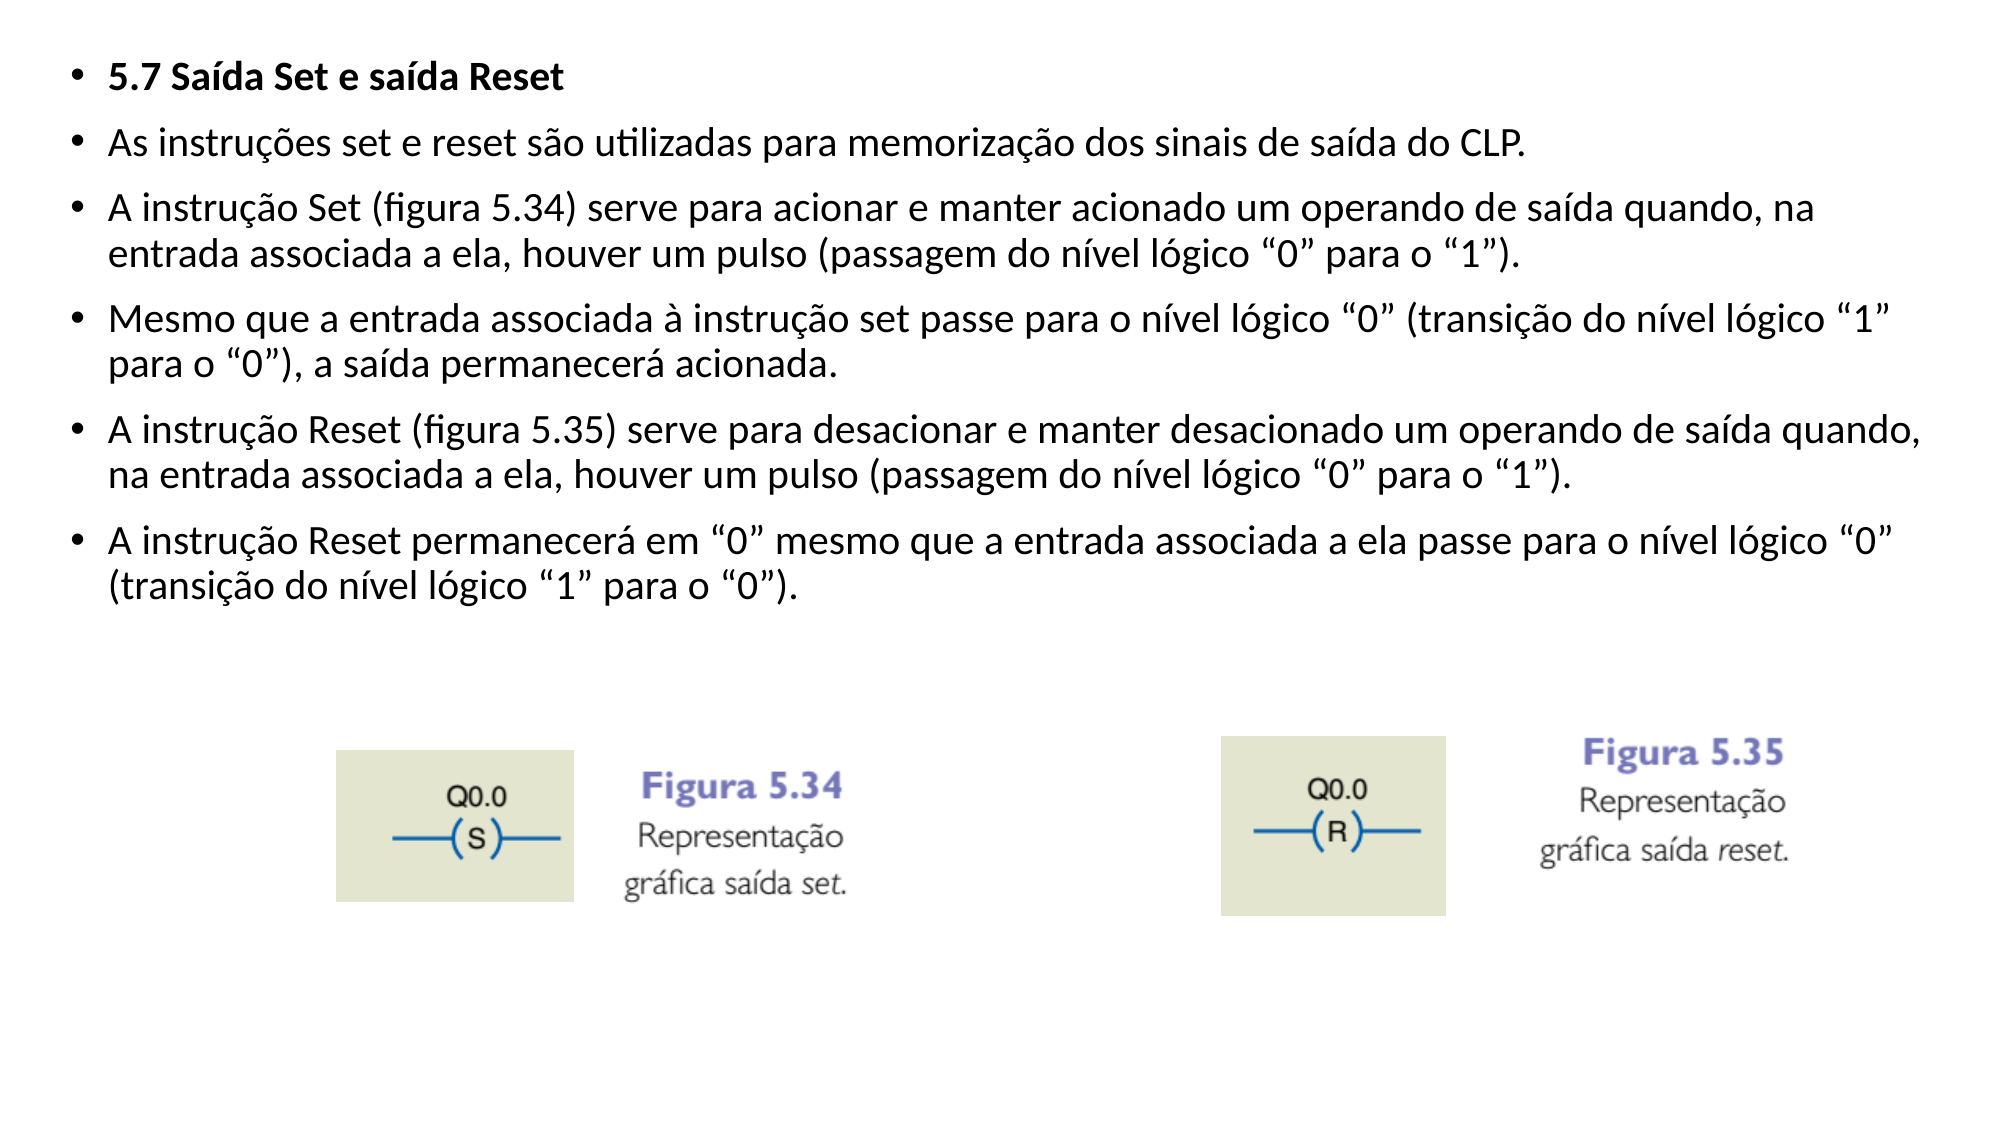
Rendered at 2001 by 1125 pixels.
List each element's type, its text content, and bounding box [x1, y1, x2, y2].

picture [1220, 736, 1446, 916]
picture [1520, 710, 1806, 916]
list 5.7 Saída Set e saída Reset As instruções set e reset são utilizadas para memorização dos sinais de saída do CLP. A instrução Set (figura 5.34) serve para acionar e manter acionado um operando de saída quando, na entrada associada a ela, houver um pulso (passagem do nível lógico “0” para o “1”). Mesmo que a entrada associada à instrução set passe para o nível lógico “0” (transição do nível lógico “1” para o “0”), a saída permanecerá acionada. A instrução Reset (figura 5.35) serve para desacionar e manter desacionado um operando de saída quando, na entrada associada a ela, houver um pulso (passagem do nível lógico “0” para o “1”). A instrução Reset permanecerá em “0” mesmo que a entrada associada a ela passe para o nível lógico “0” (transição do nível lógico “1” para o “0”). [55, 46, 1948, 1090]
picture [336, 750, 870, 935]
